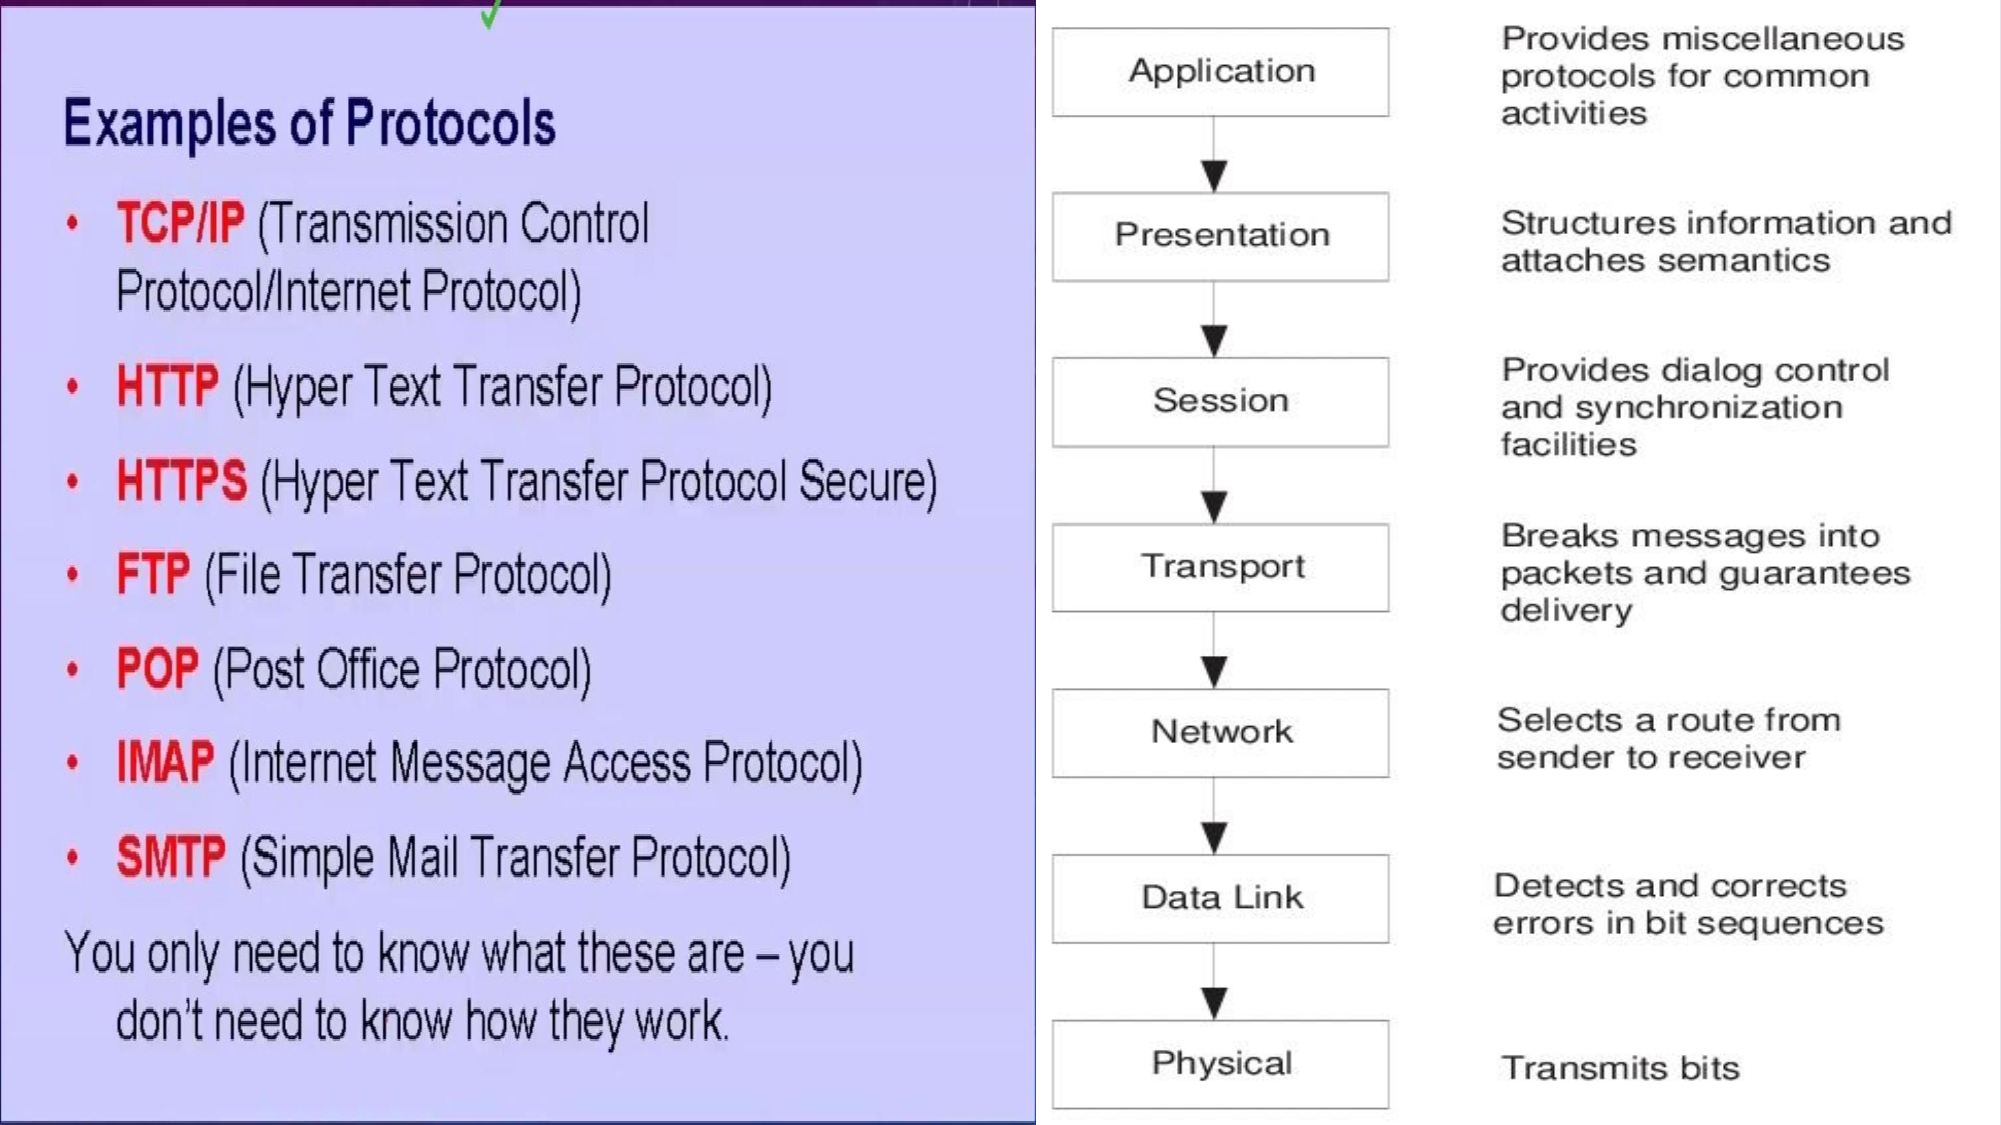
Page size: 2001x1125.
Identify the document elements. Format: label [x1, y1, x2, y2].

picture [1036, 0, 2001, 1125]
list [0, 0, 1036, 1125]
